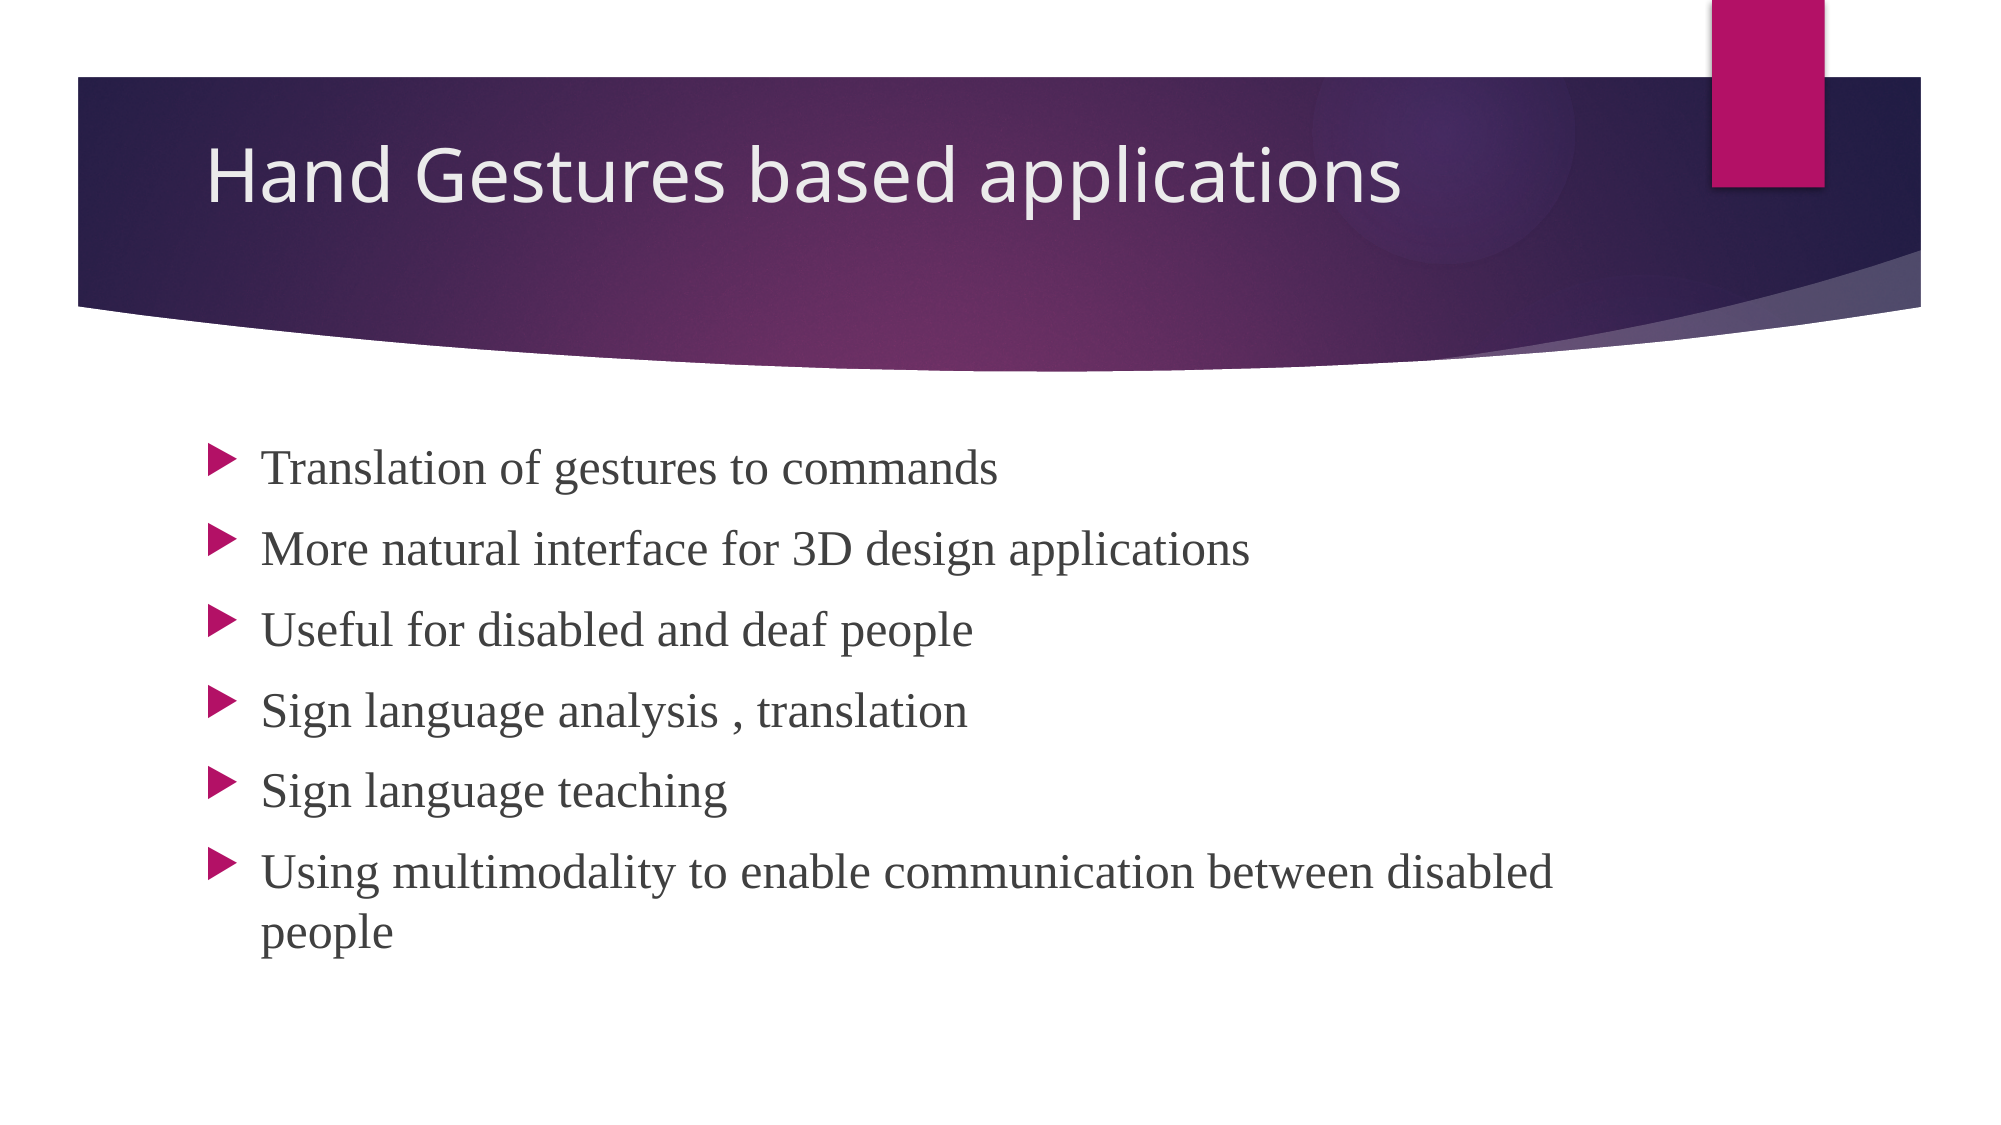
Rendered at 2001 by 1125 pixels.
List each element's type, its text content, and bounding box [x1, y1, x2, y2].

list Translation of gestures to commands More natural interface for 3D design applications Useful for disabled and deaf people Sign language analysis , translation Sign language teaching Using multimodality to enable communication between disabled people [189, 427, 1638, 988]
title Hand Gestures based applications [189, 159, 1627, 276]
